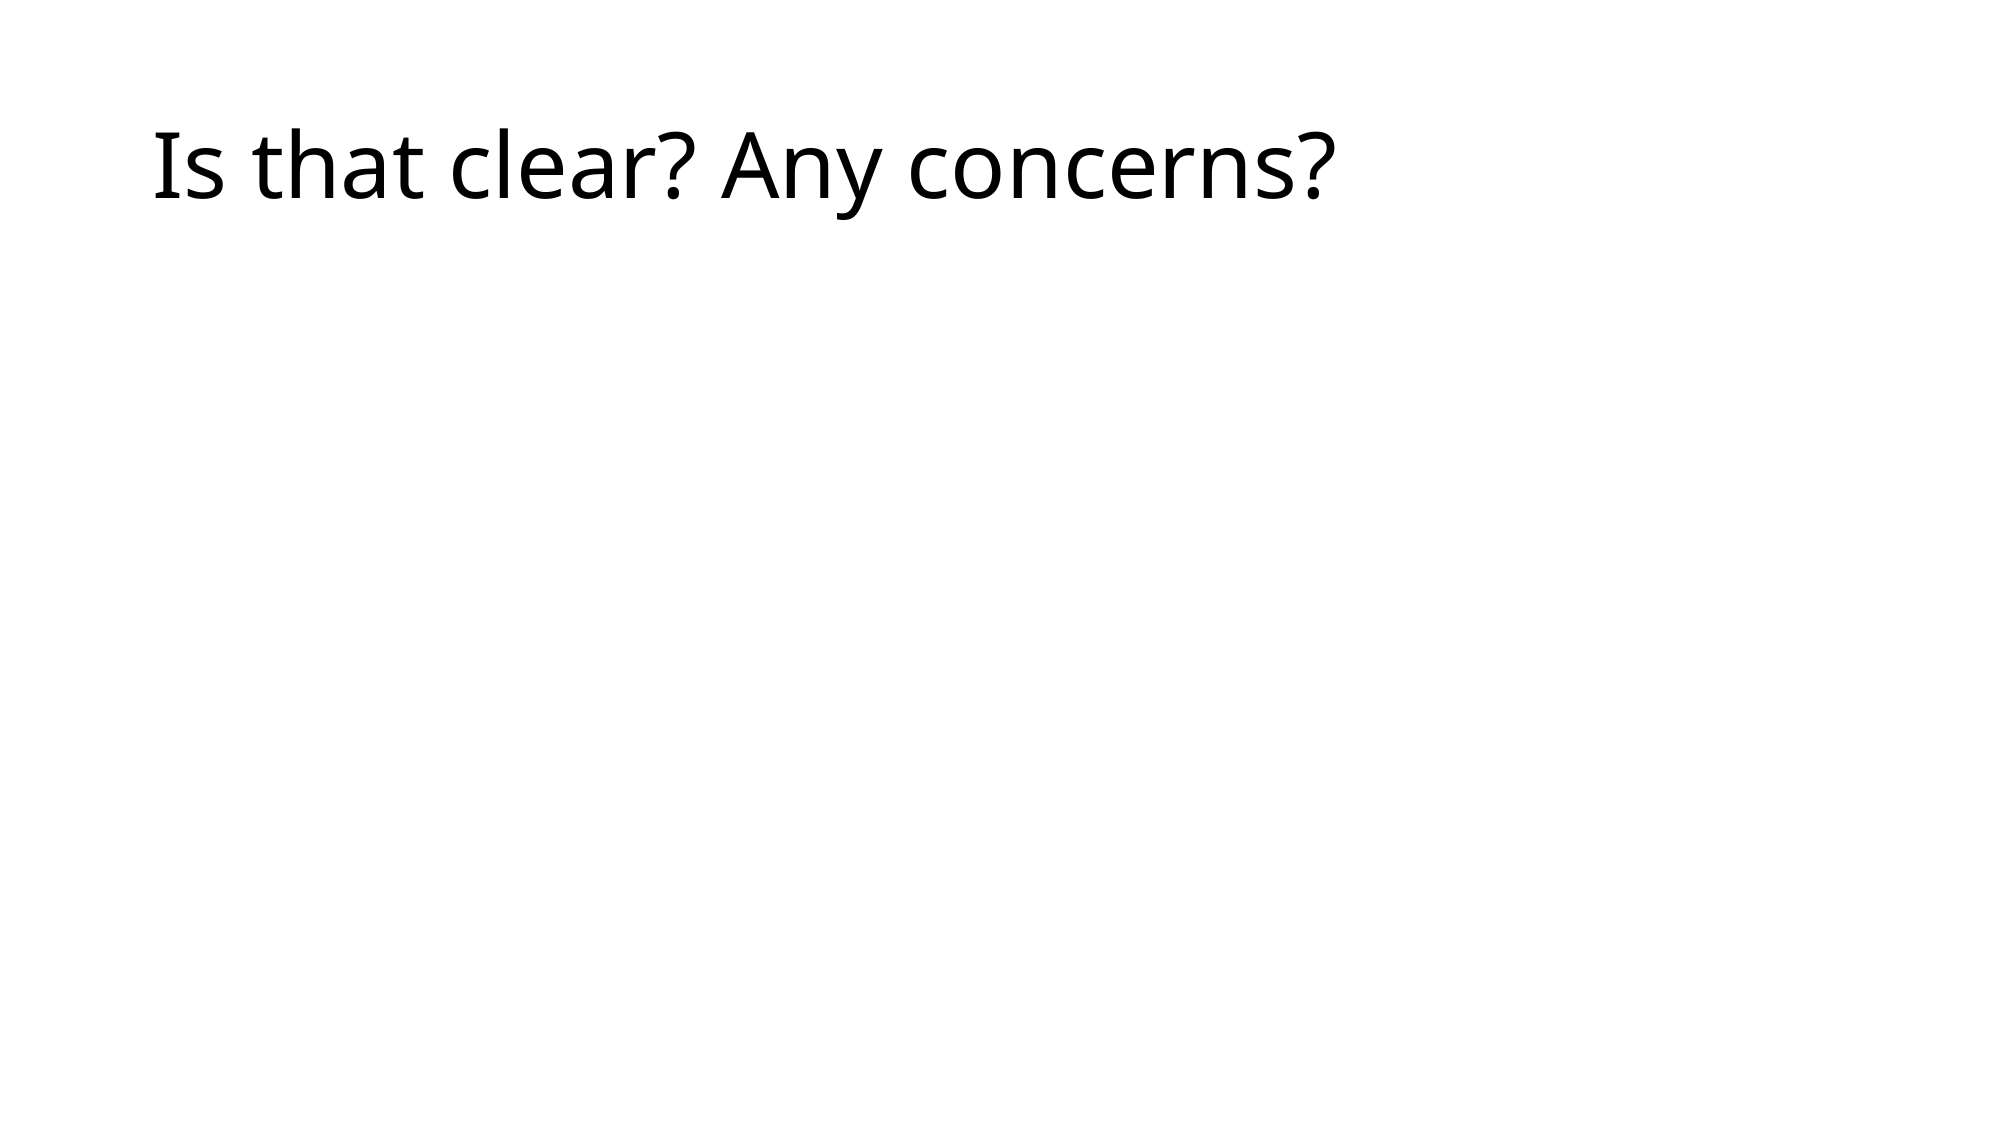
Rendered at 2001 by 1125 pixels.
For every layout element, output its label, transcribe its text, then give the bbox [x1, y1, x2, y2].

title Is that clear? Any concerns? [137, 59, 1863, 278]
